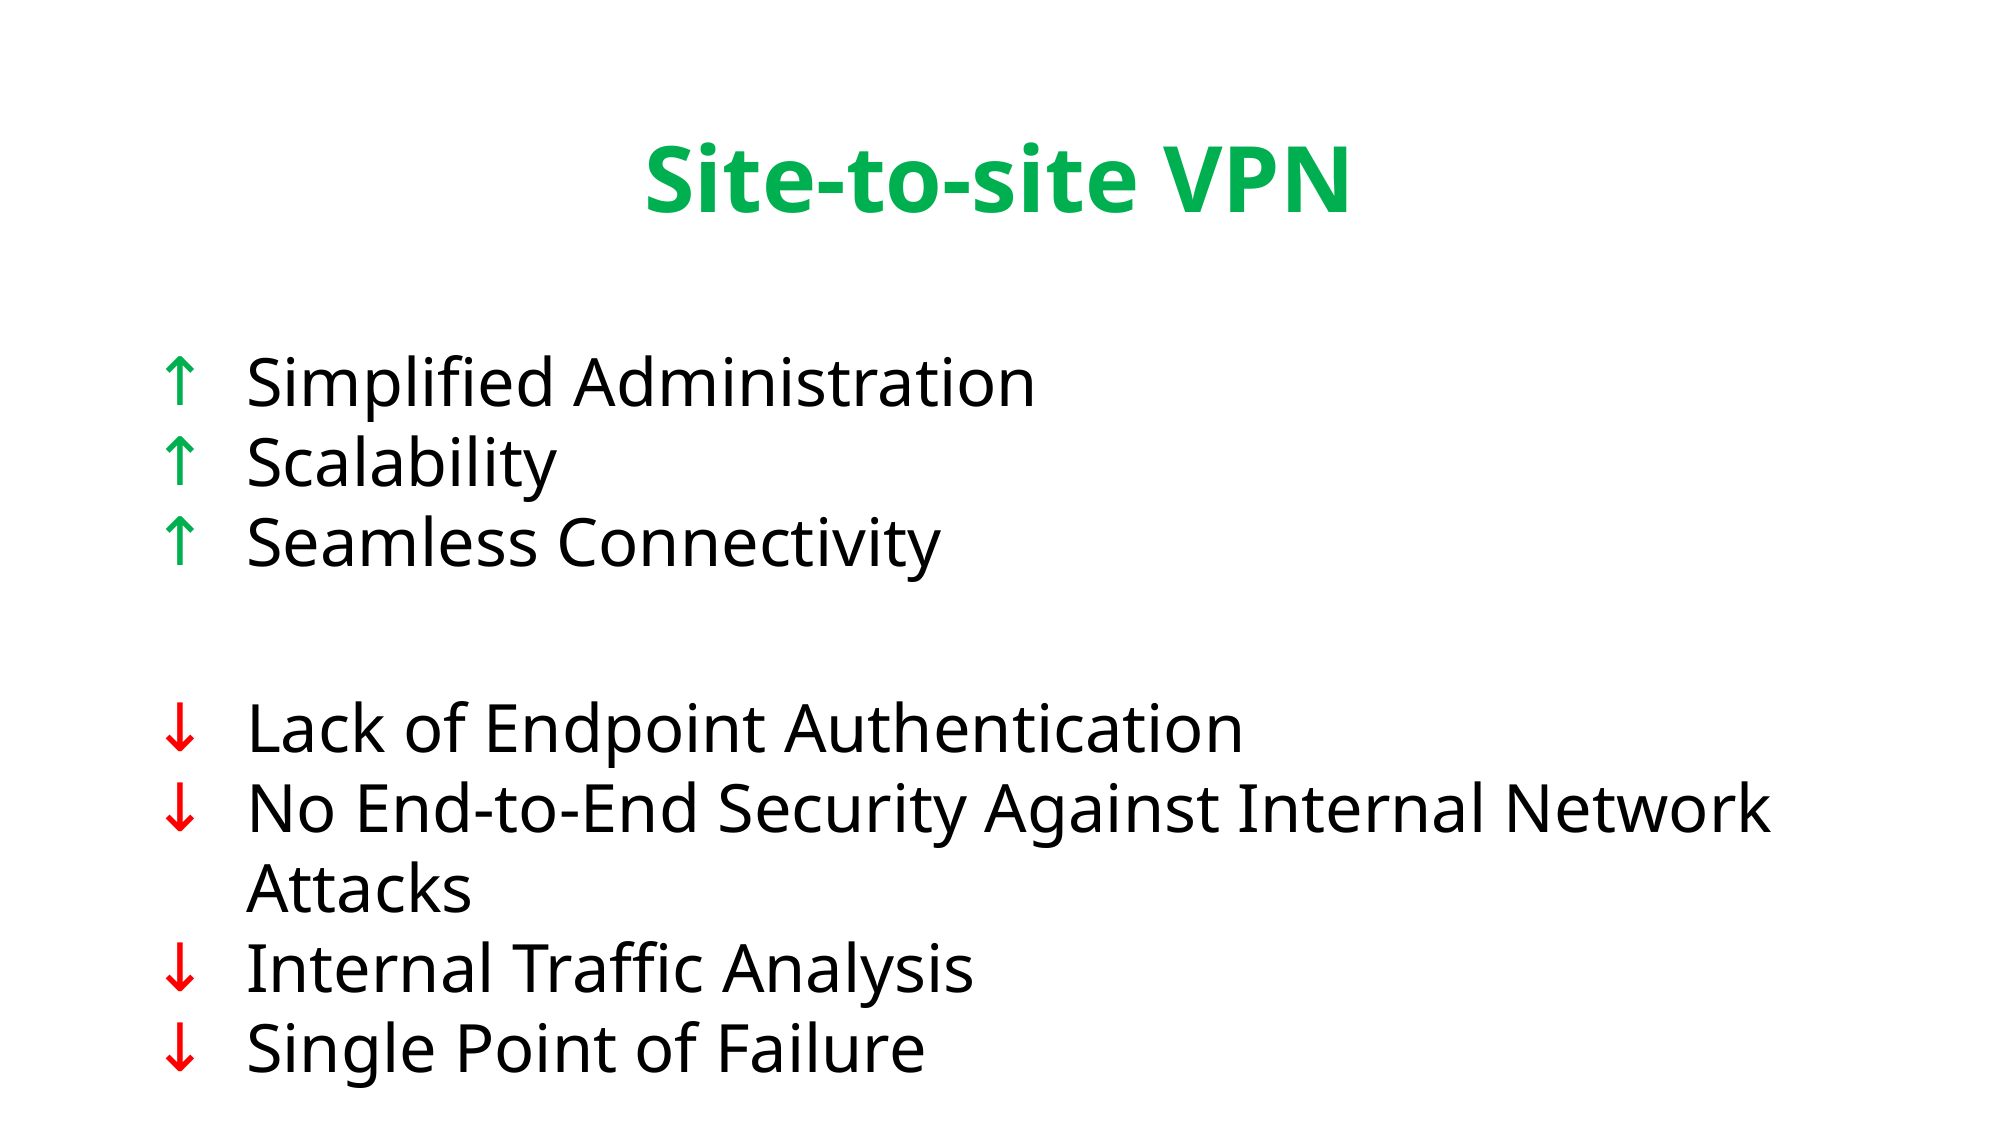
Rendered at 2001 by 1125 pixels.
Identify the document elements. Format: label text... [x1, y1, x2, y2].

text_box Lack of Endpoint Authentication No End-to-End Security Against Internal Network Attacks Internal Traffic Analysis Single Point of Failure [137, 678, 1896, 1093]
title Site-to-site VPN [137, 74, 1863, 292]
text_box Simplified Administration Scalability Seamless Connectivity [137, 332, 1850, 587]
